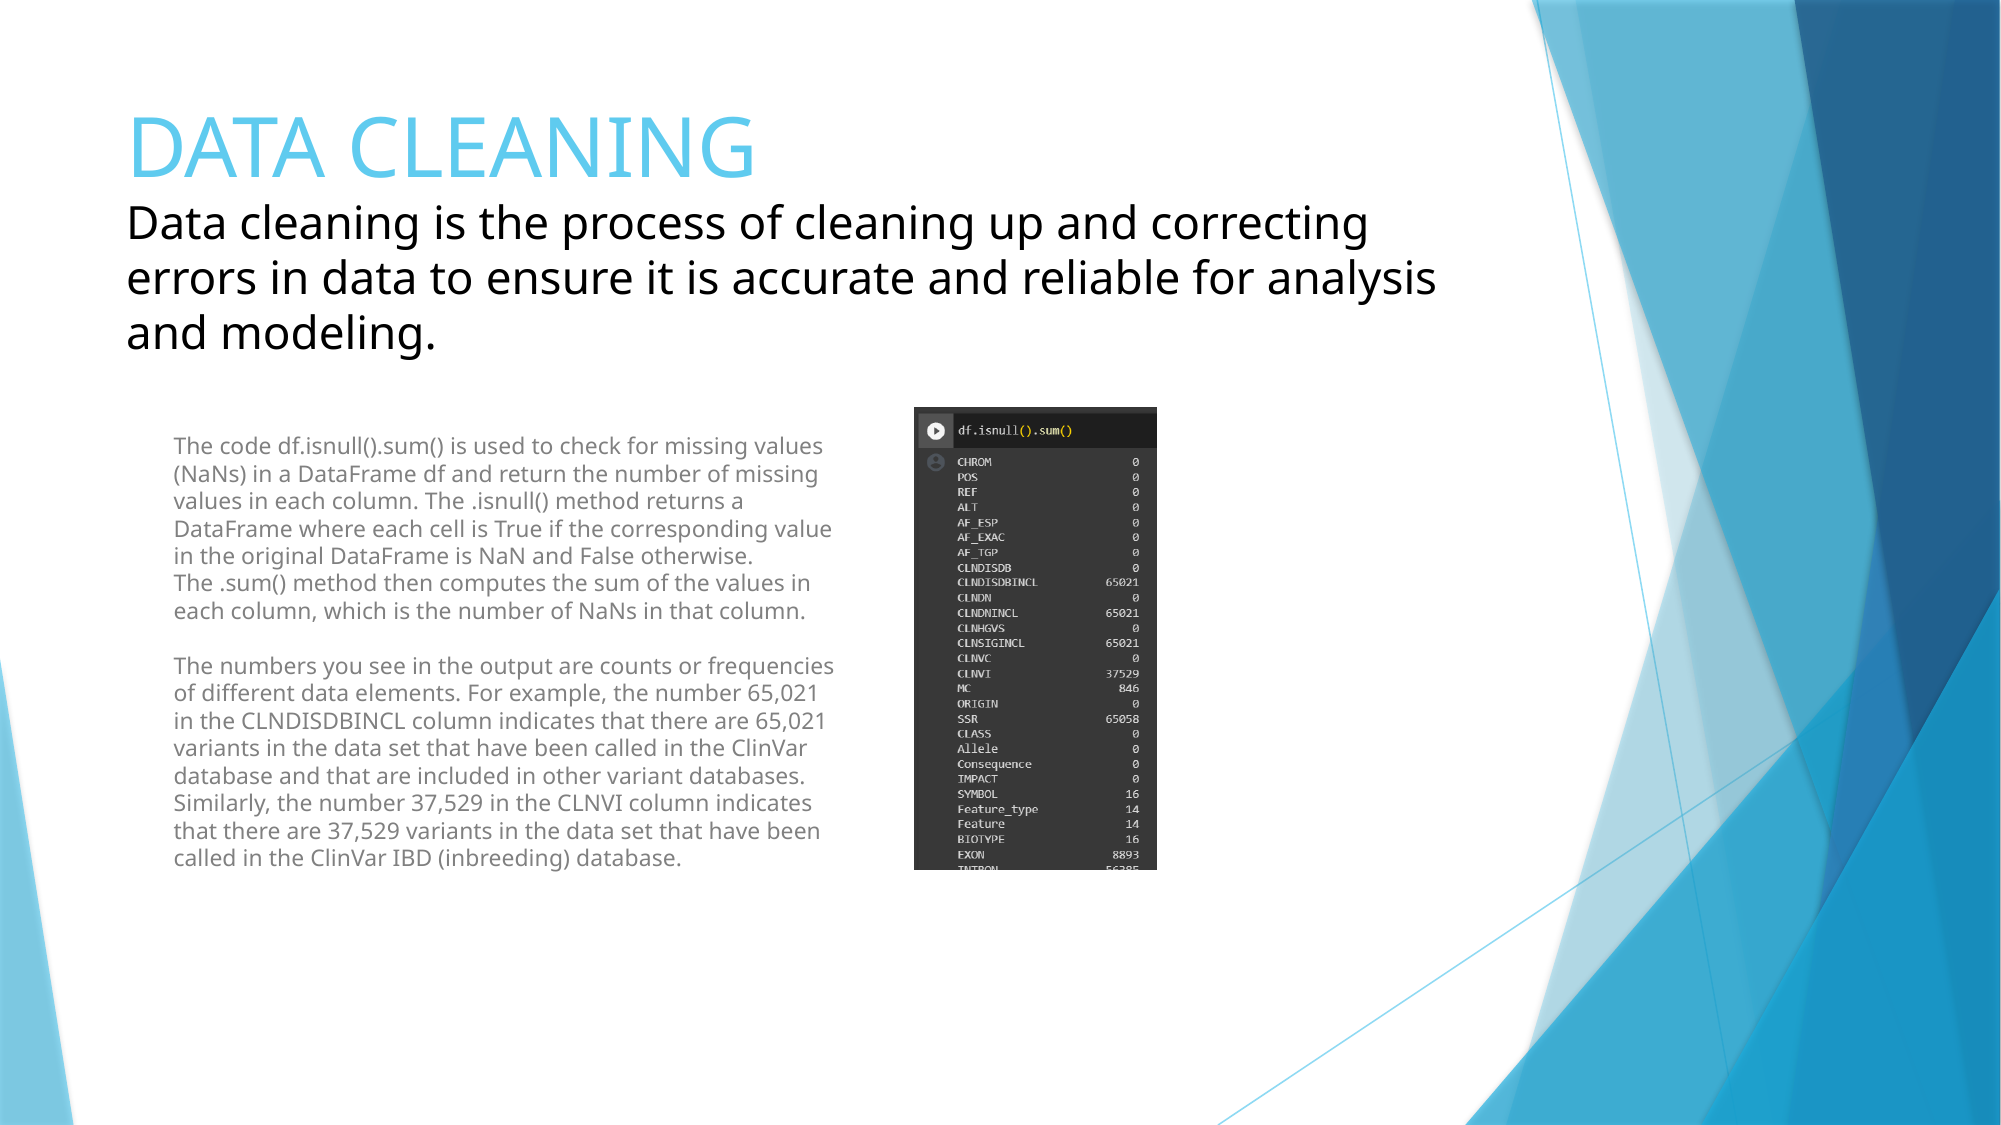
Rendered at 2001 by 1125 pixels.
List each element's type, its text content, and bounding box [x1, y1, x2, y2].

list The code df.isnull().sum() is used to check for missing values (NaNs) in a DataFrame df and return the number of missing values in each column. The .isnull() method returns a DataFrame where each cell is True if the corresponding value in the original DataFrame is NaN and False otherwise. The .sum() method then computes the sum of the values in each column, which is the number of NaNs in that column. The numbers you see in the output are counts or frequencies of different data elements. For example, the number 65,021 in the CLNDISDBINCL column indicates that there are 65,021 variants in the data set that have been called in the ClinVar database and that are included in other variant databases. Similarly, the number 37,529 in the CLNVI column indicates that there are 37,529 variants in the data set that have been called in the ClinVar IBD (inbreeding) database. [158, 325, 852, 978]
picture [913, 407, 1157, 871]
title DATA CLEANING Data cleaning is the process of cleaning up and correcting errors in data to ensure it is accurate and reliable for analysis and modeling. [111, 80, 1522, 367]
